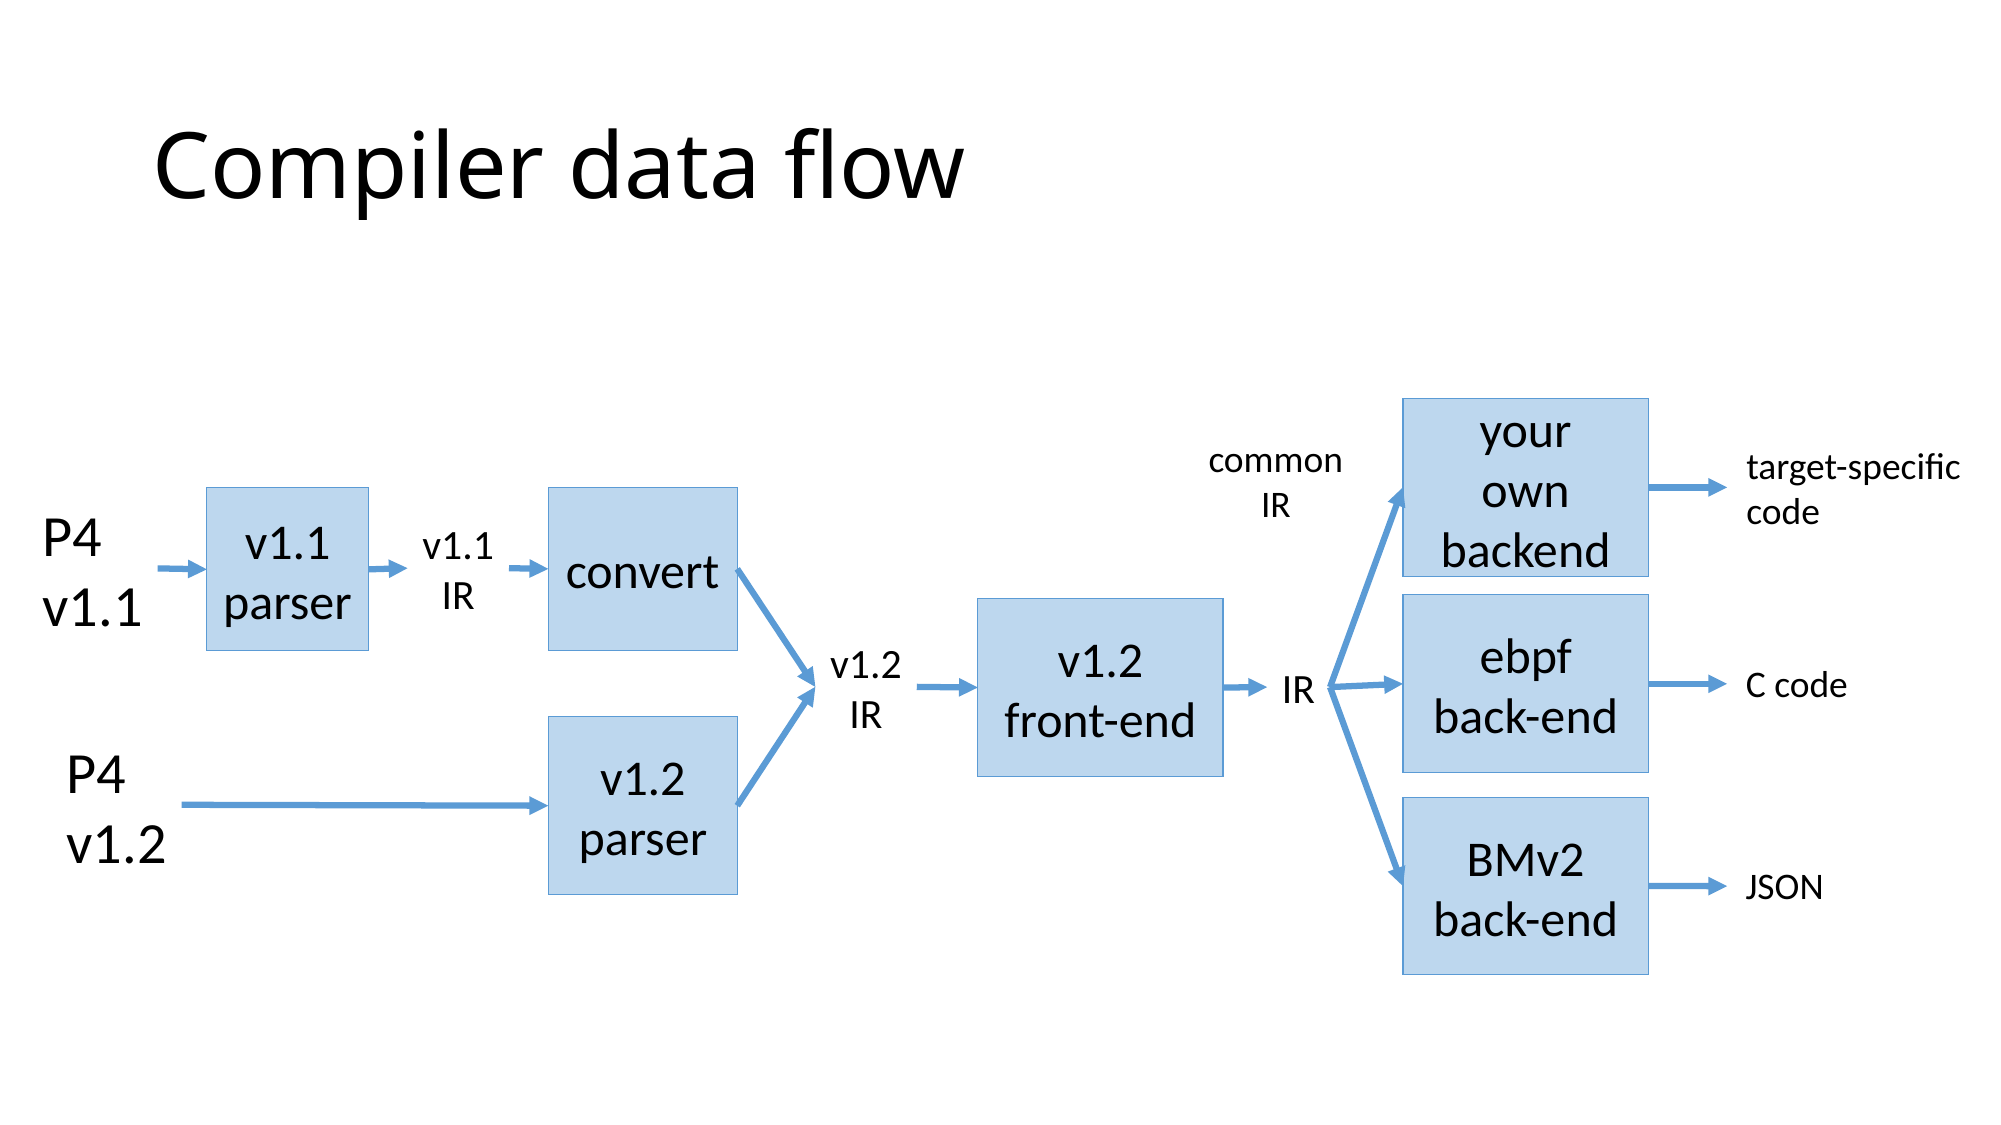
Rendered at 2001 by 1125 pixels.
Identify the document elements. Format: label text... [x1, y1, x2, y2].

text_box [1330, 487, 1403, 687]
text_box v1.2 front-end [977, 598, 1224, 777]
text_box v1.2 IR [815, 629, 917, 745]
title Compiler data flow [137, 59, 1863, 278]
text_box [1330, 687, 1403, 887]
text_box P4 v1.1 [27, 491, 158, 646]
text_box P4 v1.2 [51, 727, 182, 883]
text_box IR [1267, 654, 1330, 720]
text_box JSON [1730, 854, 1839, 915]
text_box convert [548, 487, 738, 651]
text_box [737, 688, 815, 806]
text_box target-specific code [1731, 434, 1976, 539]
text_box v1.2 parser [548, 716, 738, 895]
text_box v1.1 IR [407, 510, 509, 626]
text_box v1.1 parser [206, 487, 369, 651]
text_box C code [1731, 652, 1864, 713]
text_box BMv2 back-end [1402, 797, 1649, 975]
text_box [737, 568, 815, 688]
text_box ebpf back-end [1403, 594, 1649, 773]
text_box common IR [1193, 427, 1359, 533]
text_box your own backend [1402, 398, 1649, 577]
